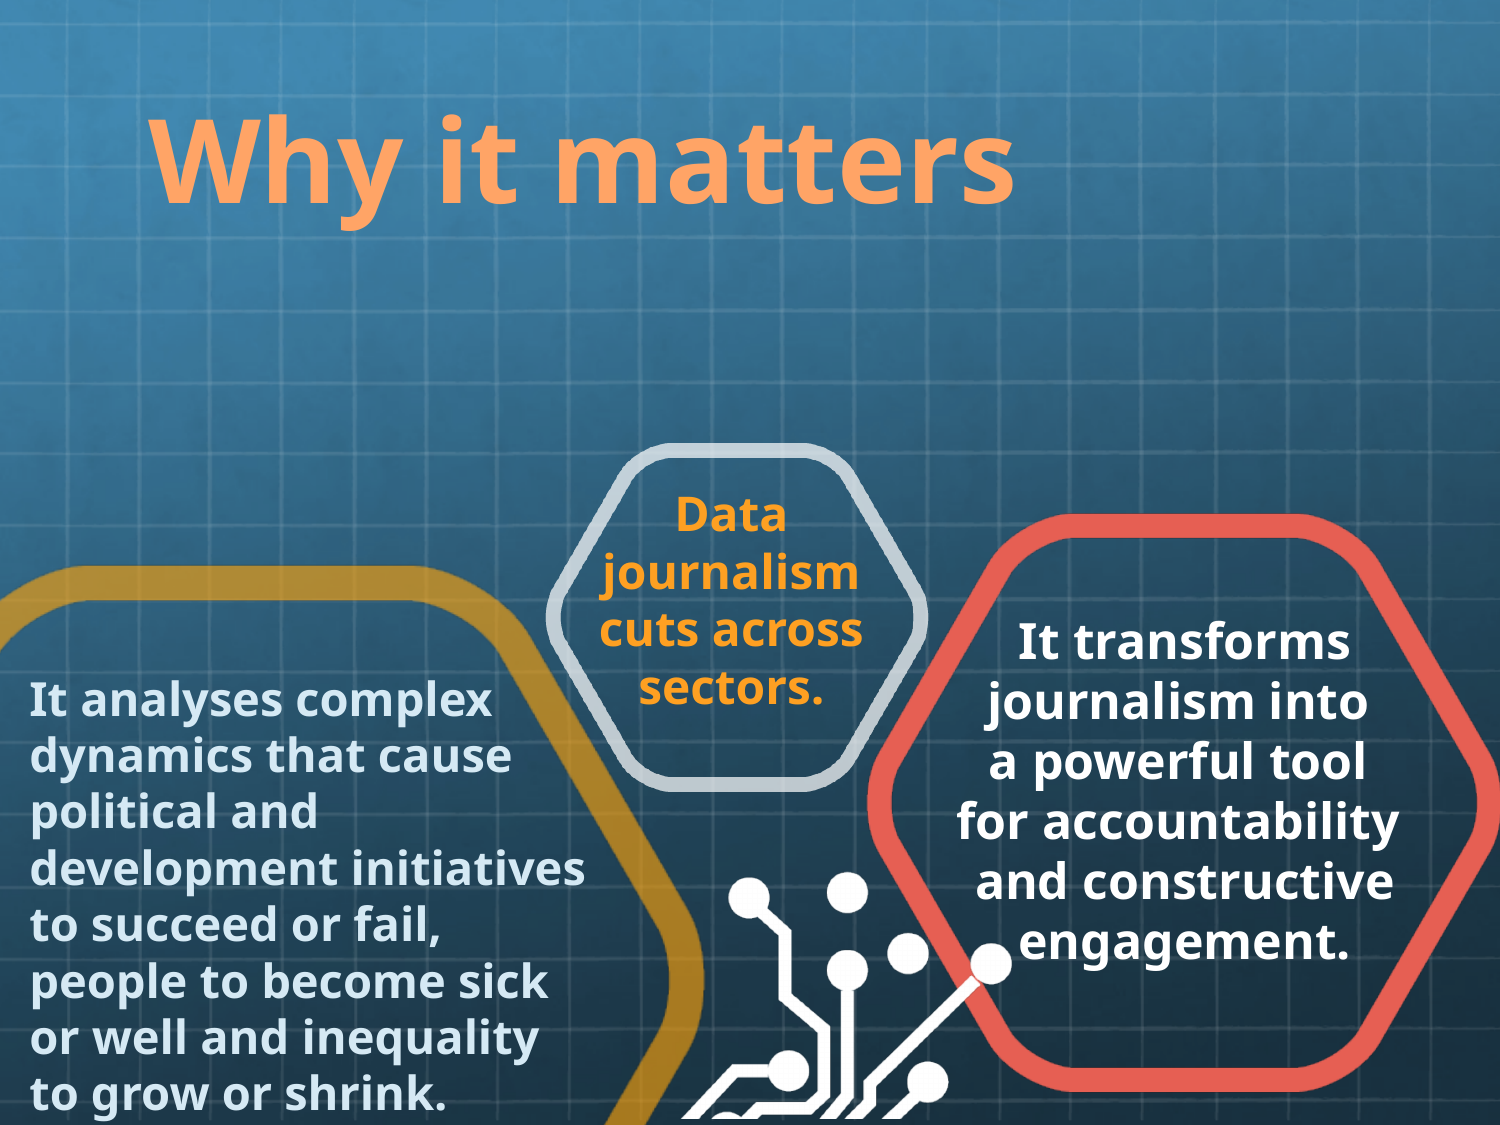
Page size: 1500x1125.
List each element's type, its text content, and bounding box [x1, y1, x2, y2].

text_box Why it matters [133, 20, 1377, 293]
picture [0, 0, 1500, 1125]
